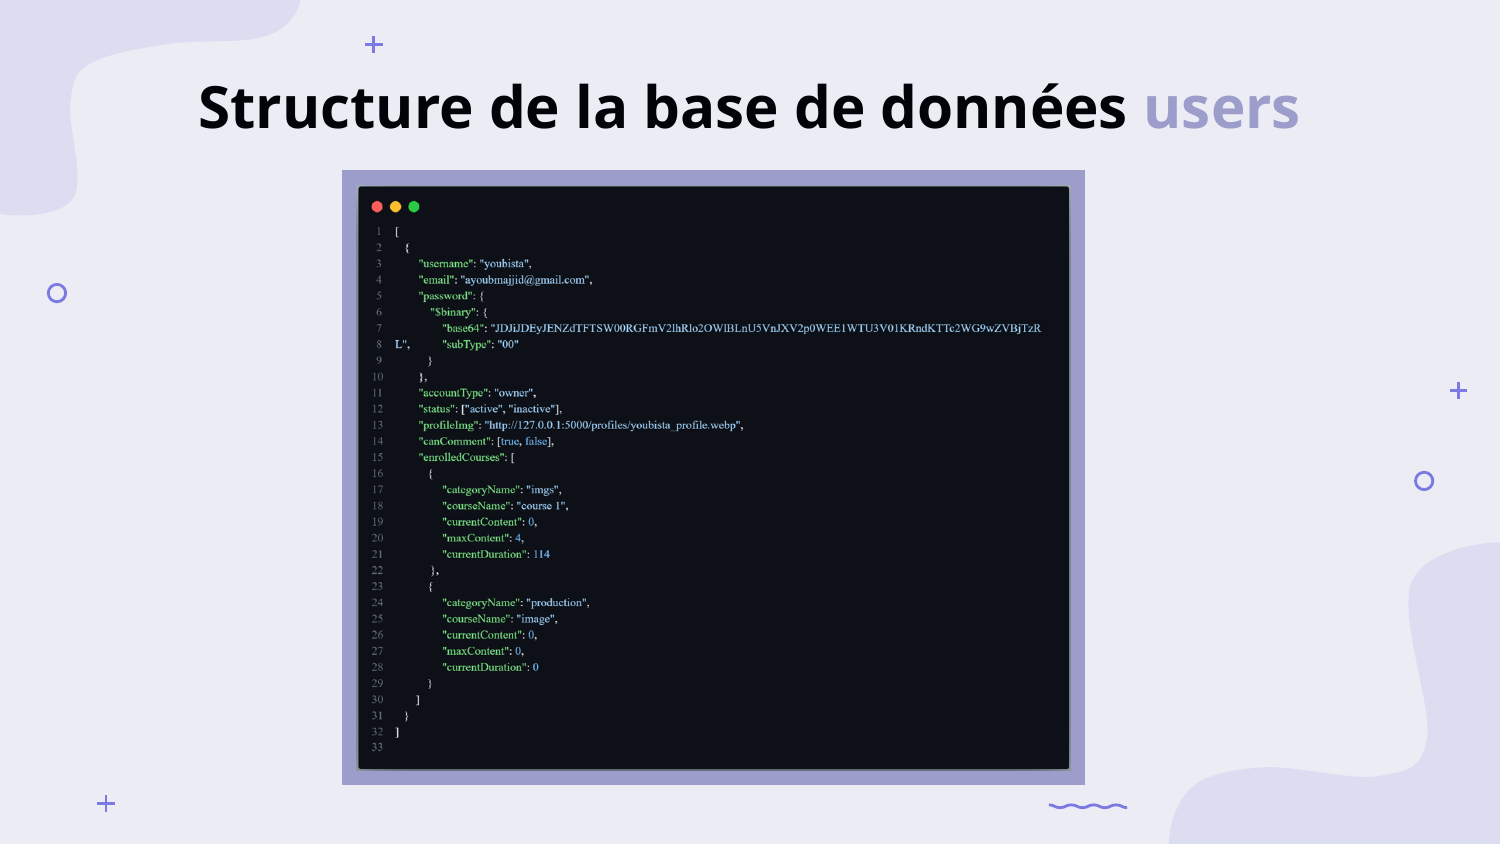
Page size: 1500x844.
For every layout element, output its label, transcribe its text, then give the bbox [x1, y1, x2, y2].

picture [356, 184, 1072, 771]
title Structure de la base de données users [118, 55, 1382, 150]
